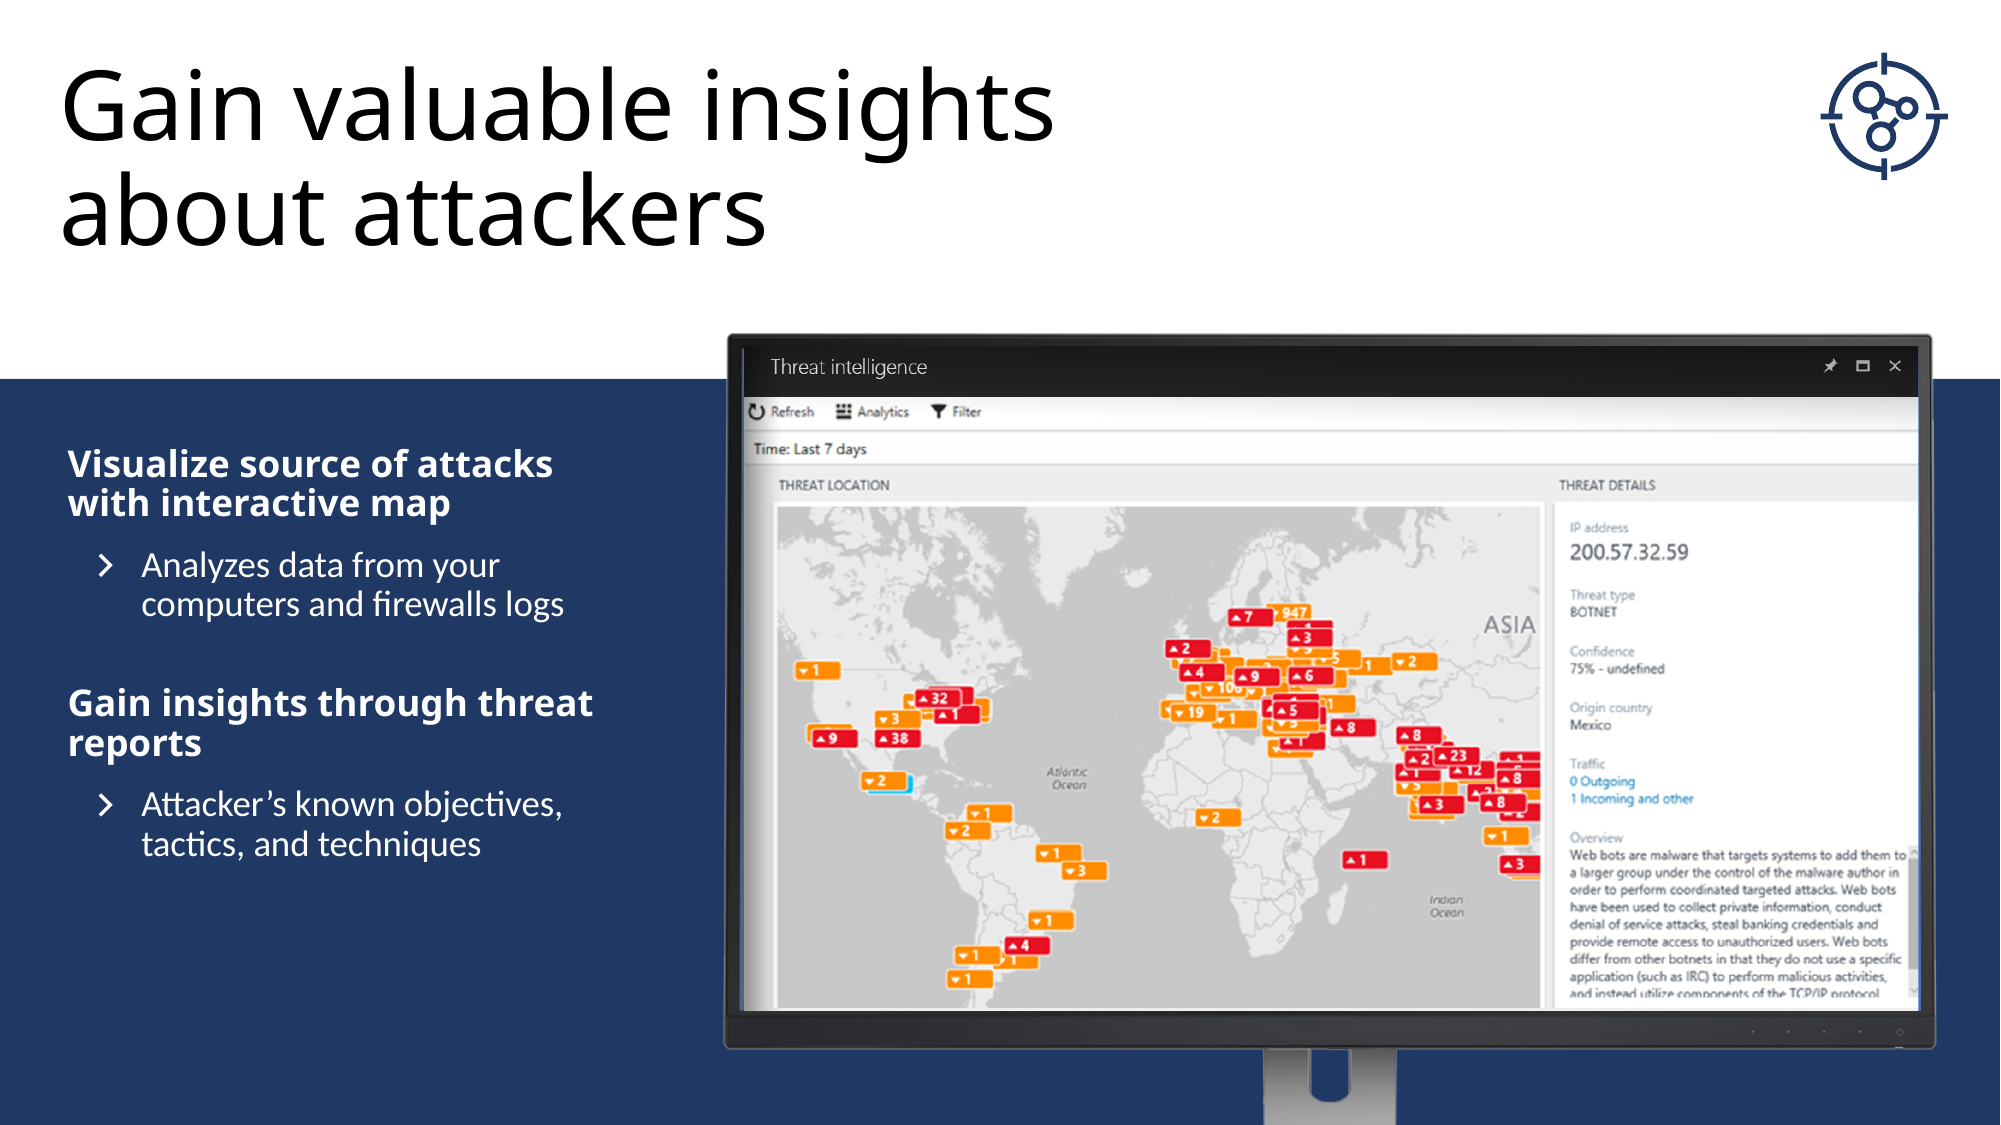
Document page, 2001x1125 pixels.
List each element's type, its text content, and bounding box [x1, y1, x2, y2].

text_box [97, 792, 114, 818]
picture [707, 300, 1953, 1125]
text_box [1820, 52, 1948, 181]
text_box Visualize source of attacks with interactive map Analyzes data from your computers and firewalls logs Gain insights through threat reports Attacker’s known objectives, tactics, and techniques [44, 430, 656, 999]
text_box [97, 552, 114, 578]
title Gain valuable insights about attackers [44, 47, 1093, 276]
